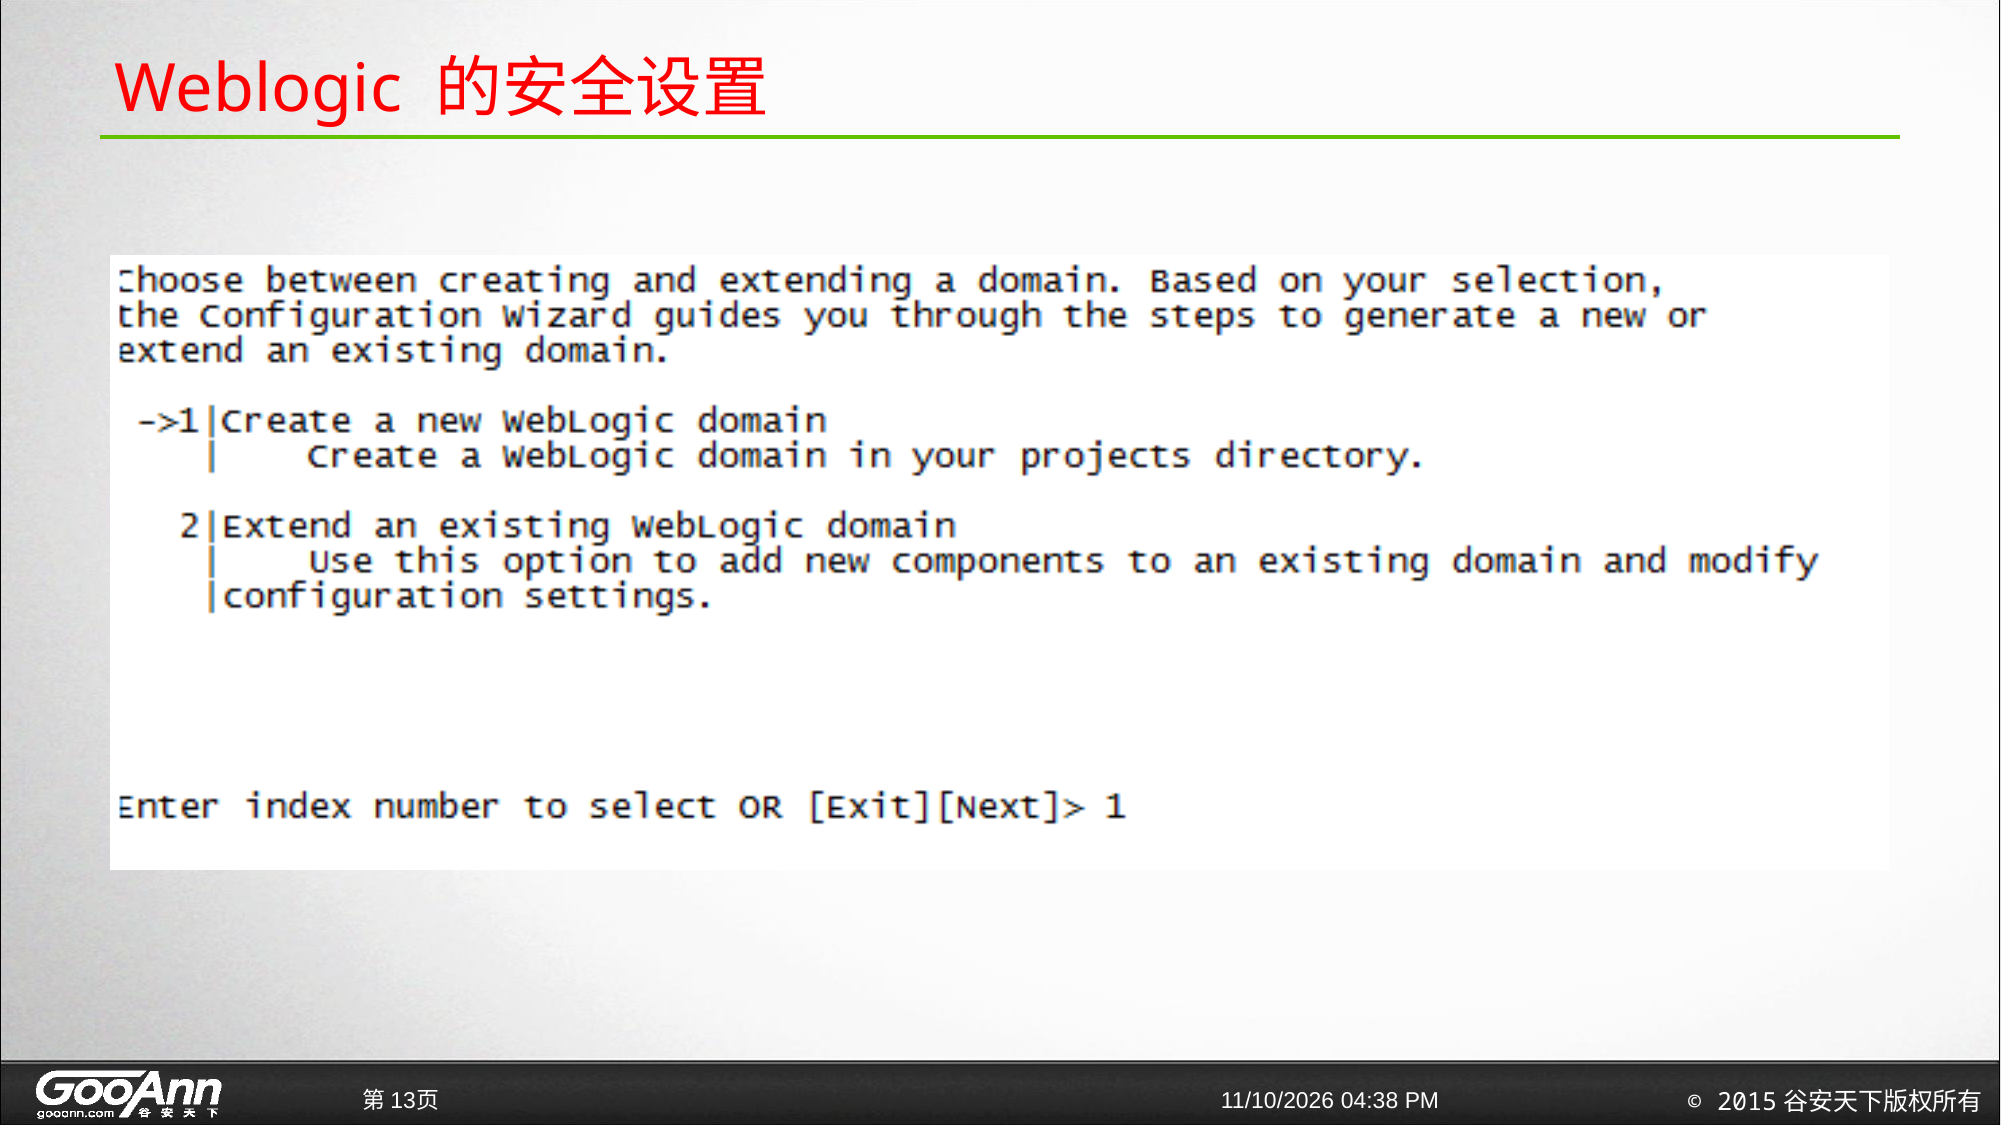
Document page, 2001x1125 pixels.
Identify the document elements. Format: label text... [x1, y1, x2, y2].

picture [0, 0, 2001, 1125]
title Weblogic 的安全设置 [99, 45, 1900, 126]
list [110, 255, 1890, 870]
